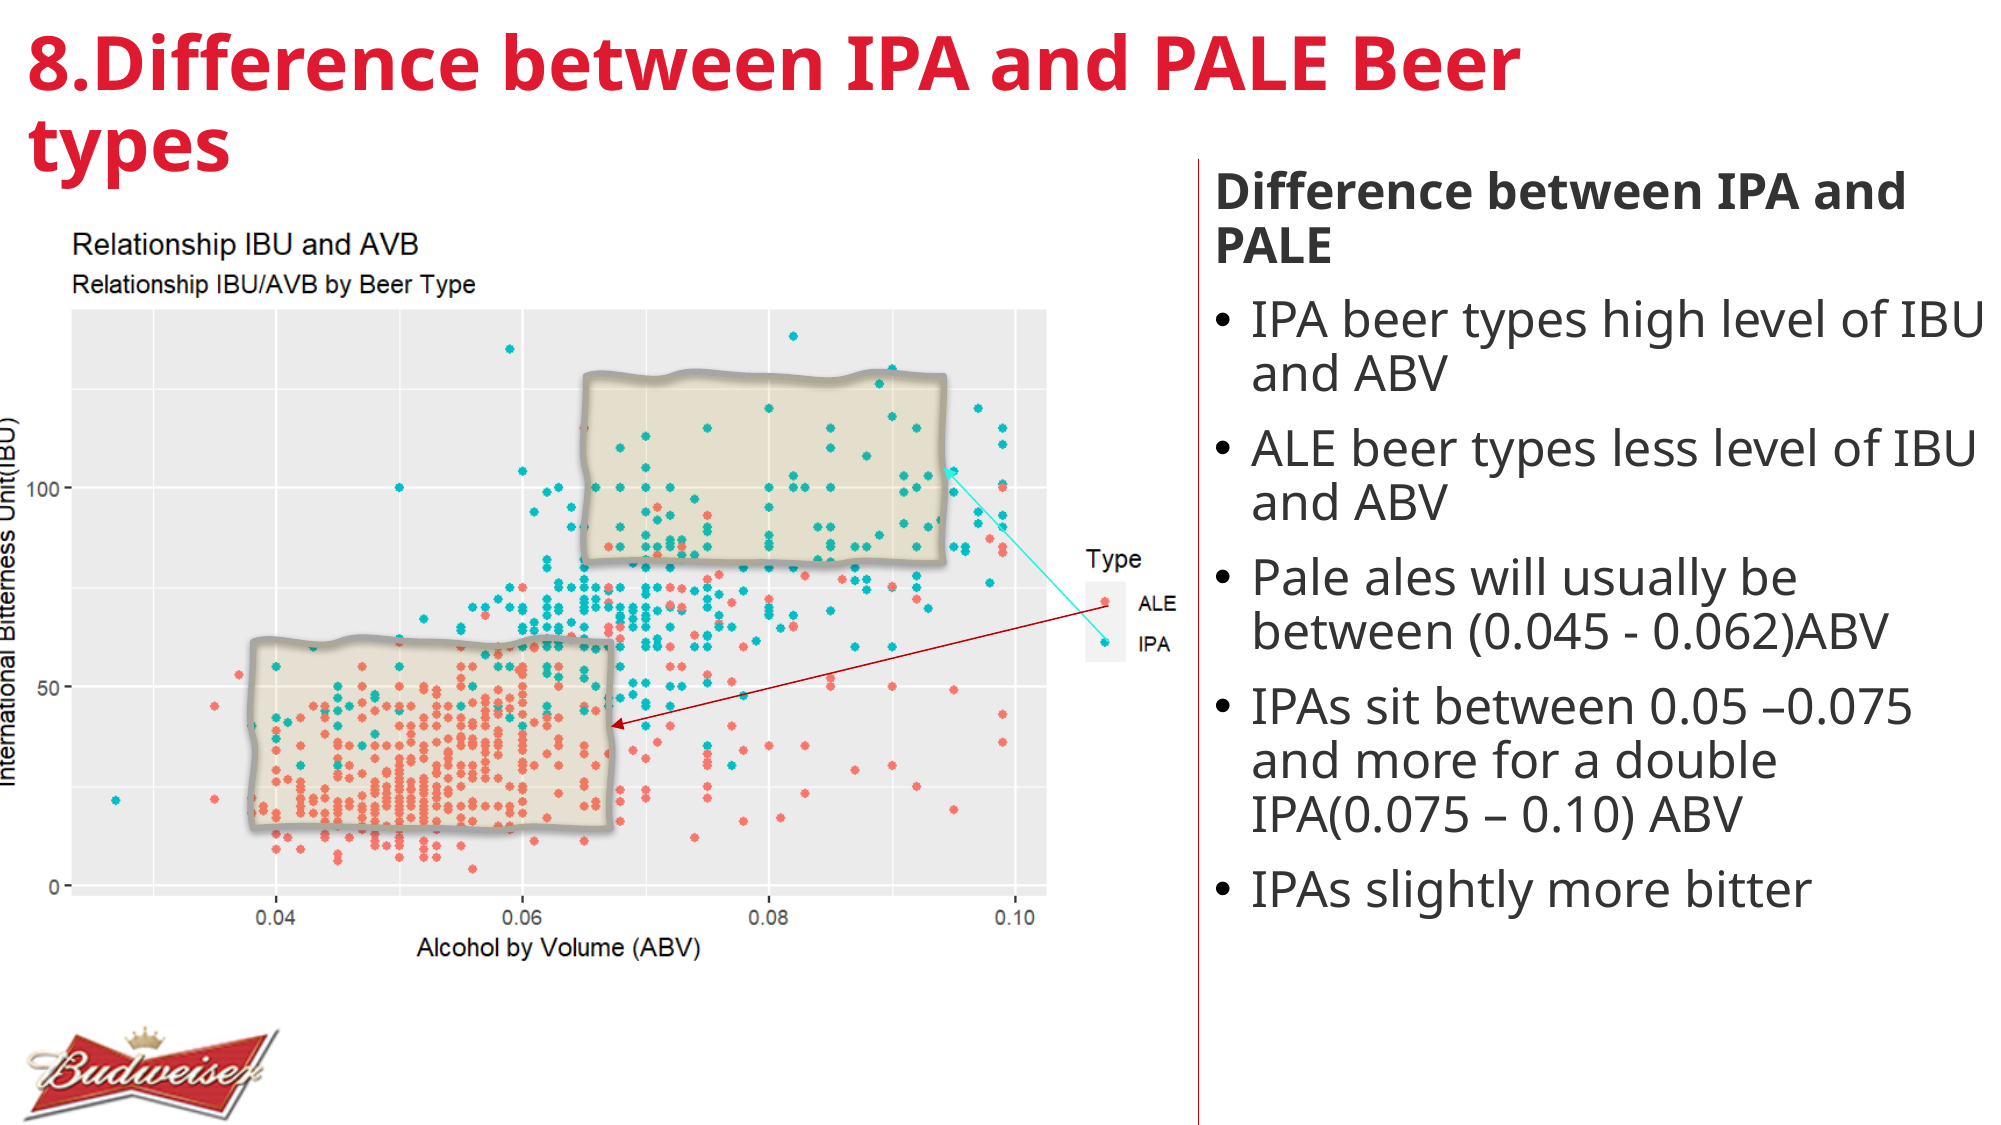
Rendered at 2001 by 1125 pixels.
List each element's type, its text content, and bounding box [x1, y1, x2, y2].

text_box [943, 467, 1109, 605]
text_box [610, 605, 1109, 727]
picture [17, 1020, 285, 1125]
title 8.Difference between IPA and PALE Beer types [12, 17, 1738, 220]
picture [0, 220, 1191, 968]
text_box Difference between IPA and PALE IPA beer types high level of IBU and ABV ALE beer types less level of IBU and ABV Pale ales will usually be between (0.045 - 0.062)ABV IPAs sit between 0.05 –0.075 and more for a double IPA(0.075 – 0.10) ABV IPAs slightly more bitter [1199, 158, 2000, 1030]
